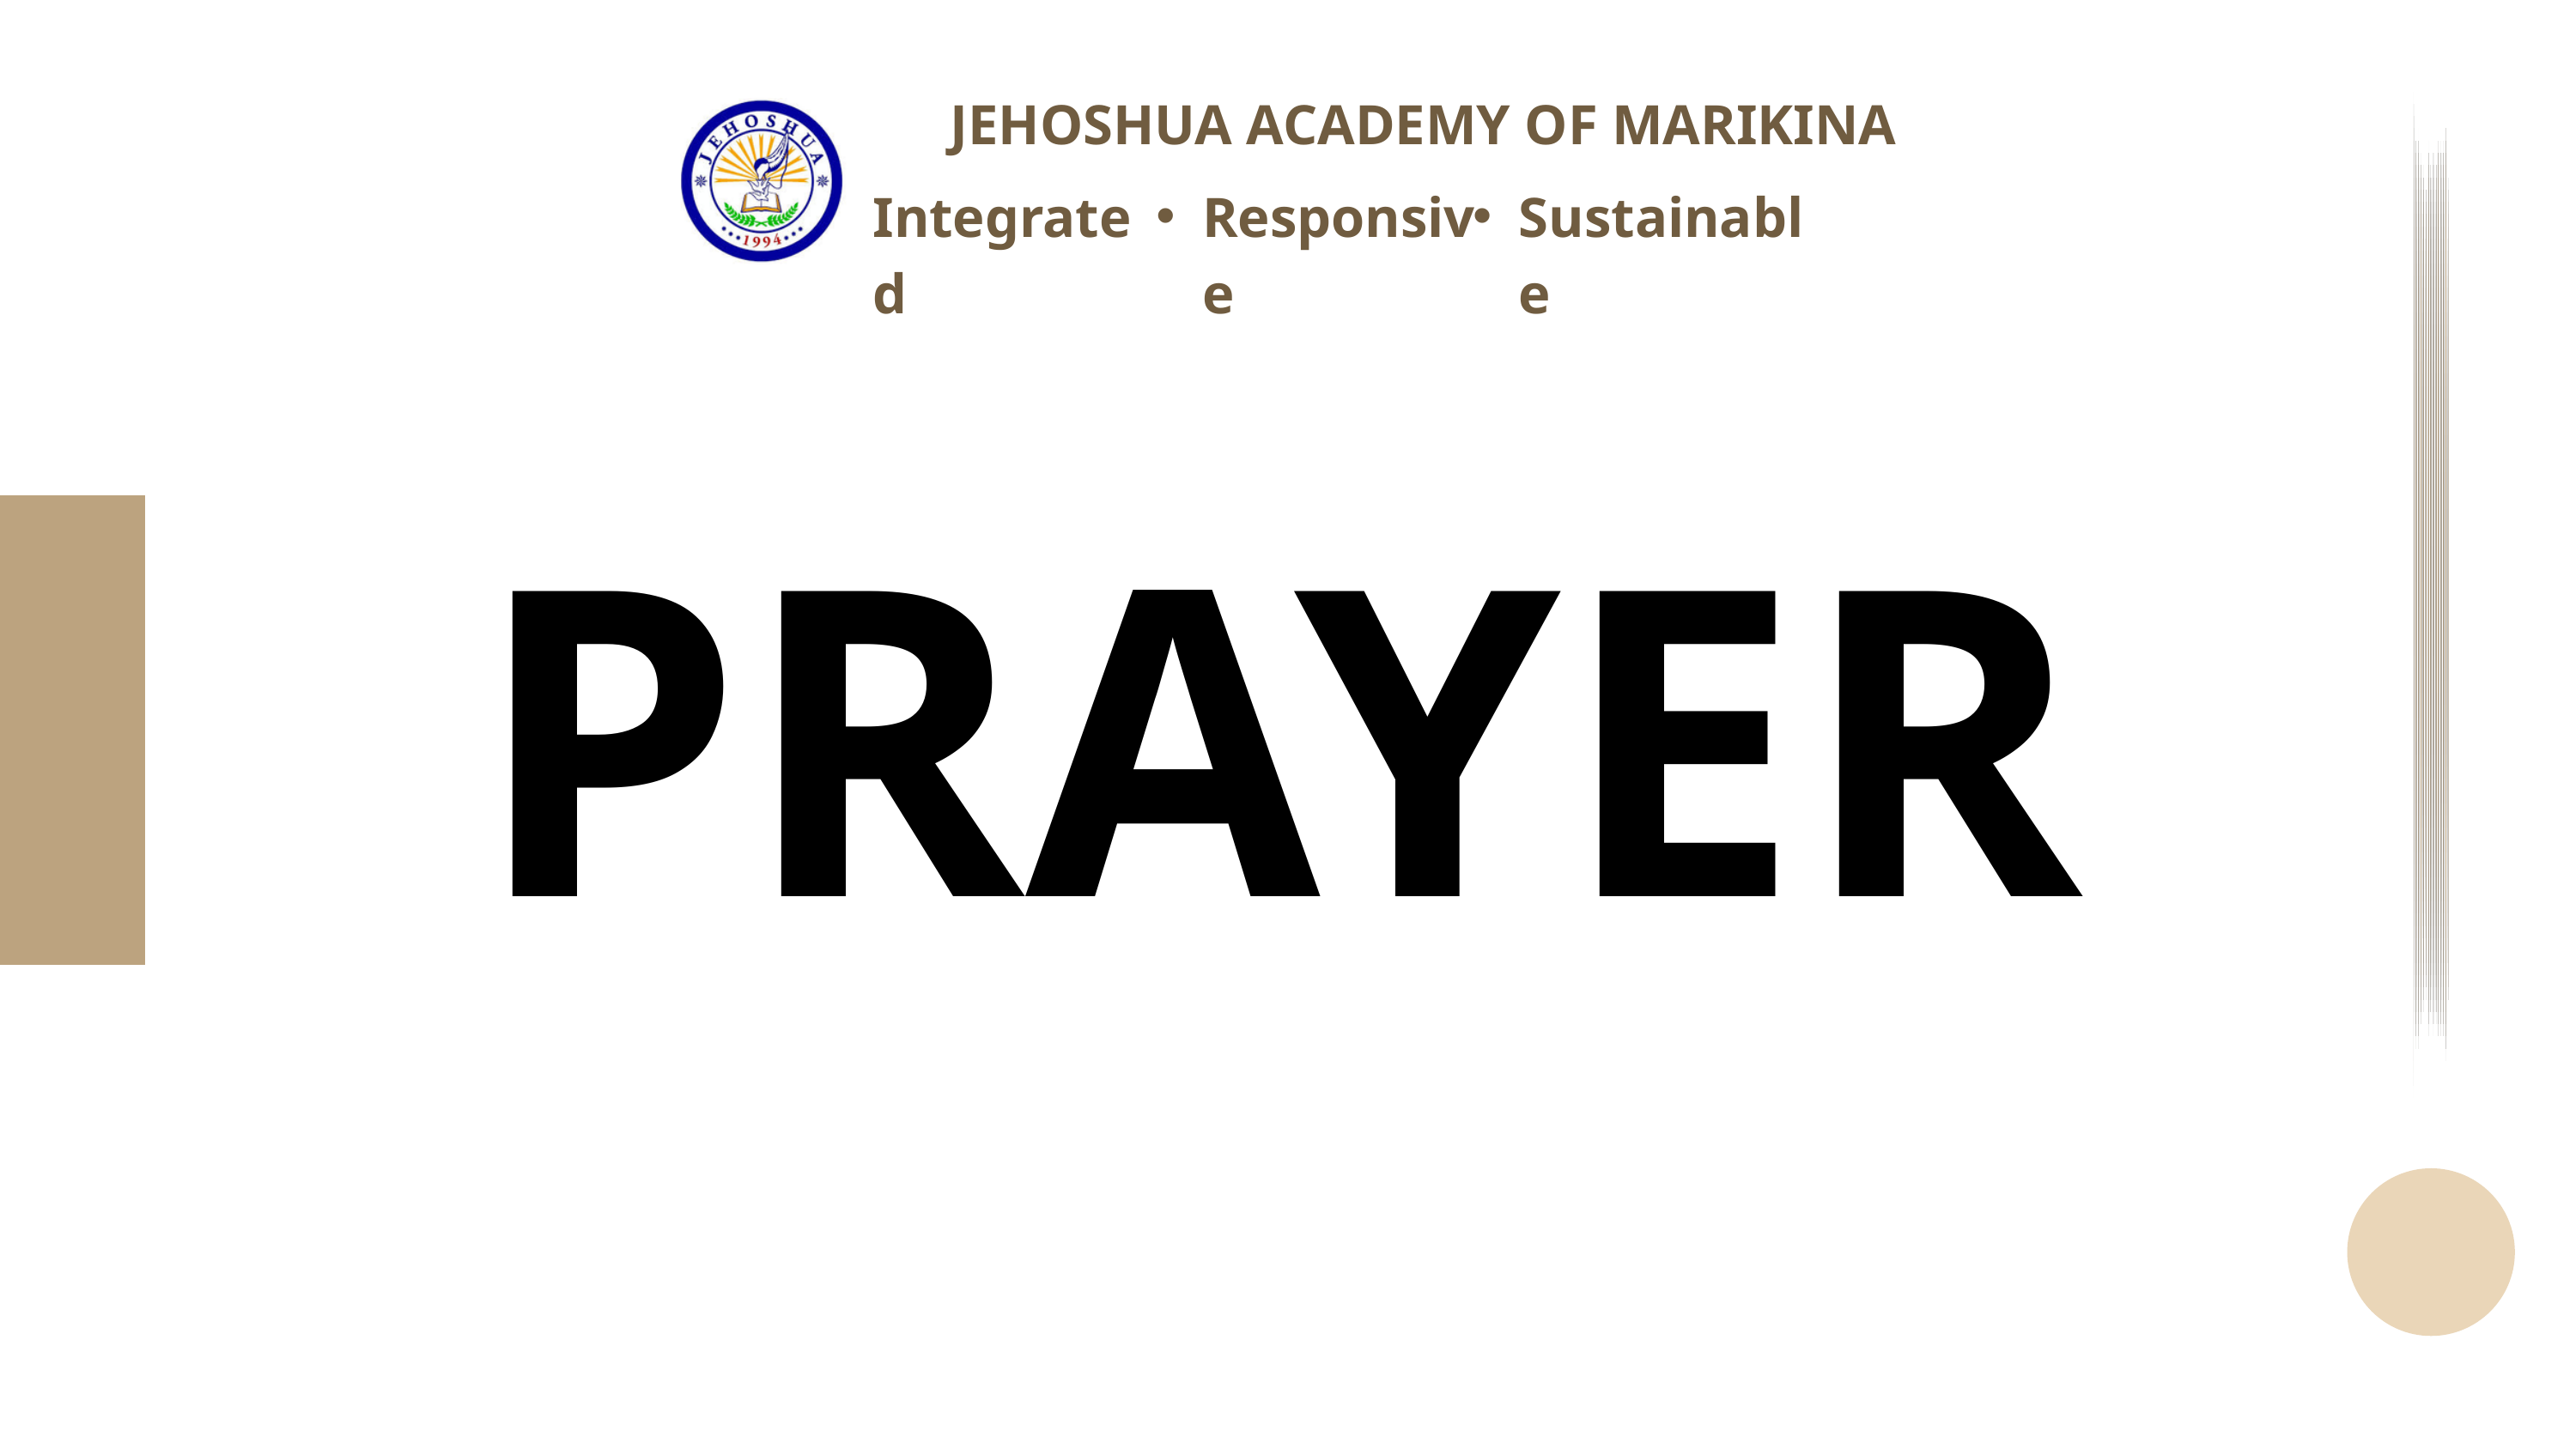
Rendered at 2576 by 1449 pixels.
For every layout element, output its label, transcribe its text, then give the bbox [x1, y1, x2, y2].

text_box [2347, 1167, 2516, 1337]
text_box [0, 494, 145, 966]
text_box [2413, 92, 2449, 1123]
text_box PRAYER [171, 470, 2388, 983]
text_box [680, 92, 2432, 264]
